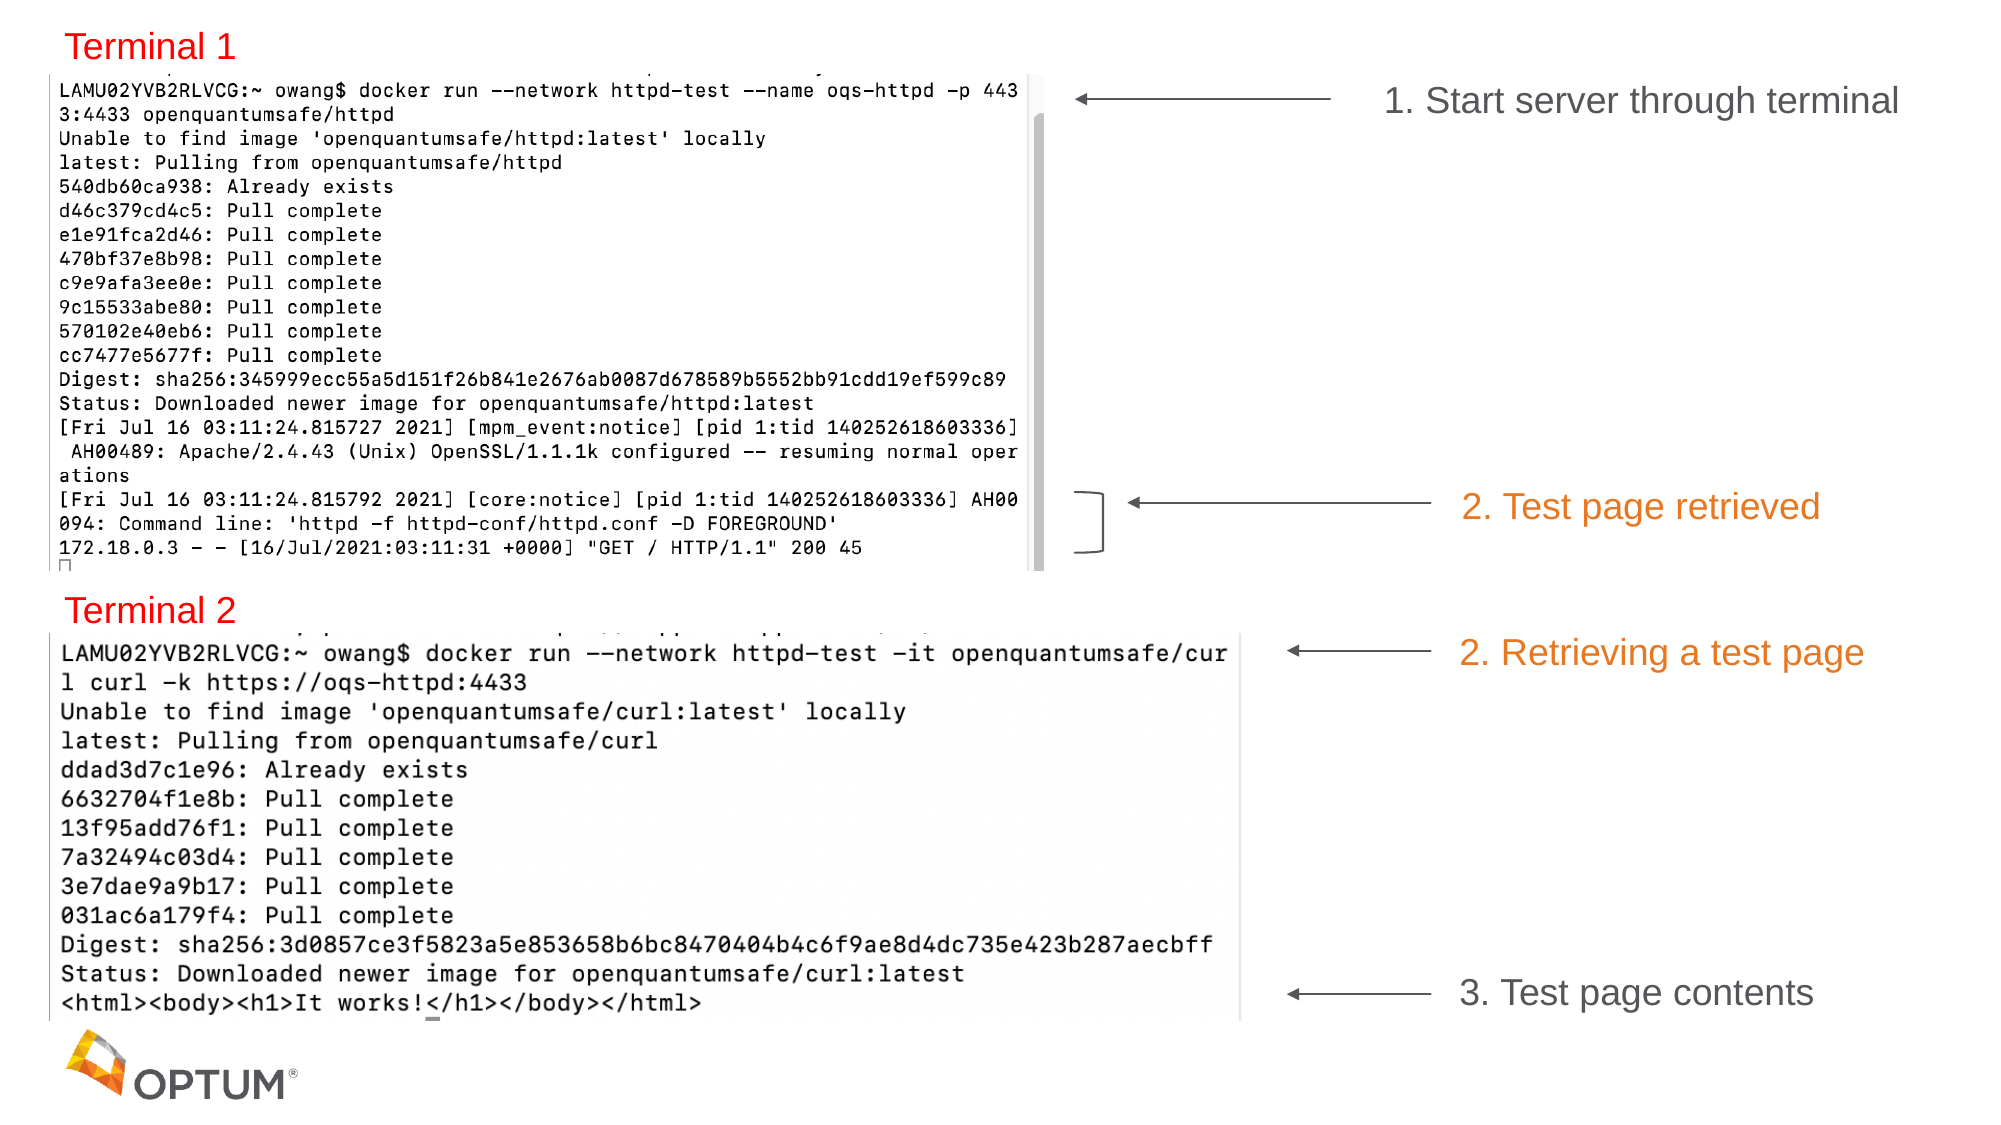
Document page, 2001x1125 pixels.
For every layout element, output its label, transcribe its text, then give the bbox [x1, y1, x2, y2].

text_box 2. Retrieving a test page [1444, 620, 1929, 681]
text_box Terminal 1 [49, 14, 458, 74]
text_box 2. Test page retrieved [1446, 474, 1836, 534]
text_box 3. Test page contents [1444, 960, 1876, 1020]
text_box Terminal 2 [49, 578, 560, 633]
picture [49, 633, 1242, 1021]
text_box [1074, 491, 1104, 554]
picture [49, 74, 1044, 571]
picture [64, 1027, 299, 1101]
text_box 1. Start server through terminal [1369, 68, 1951, 129]
